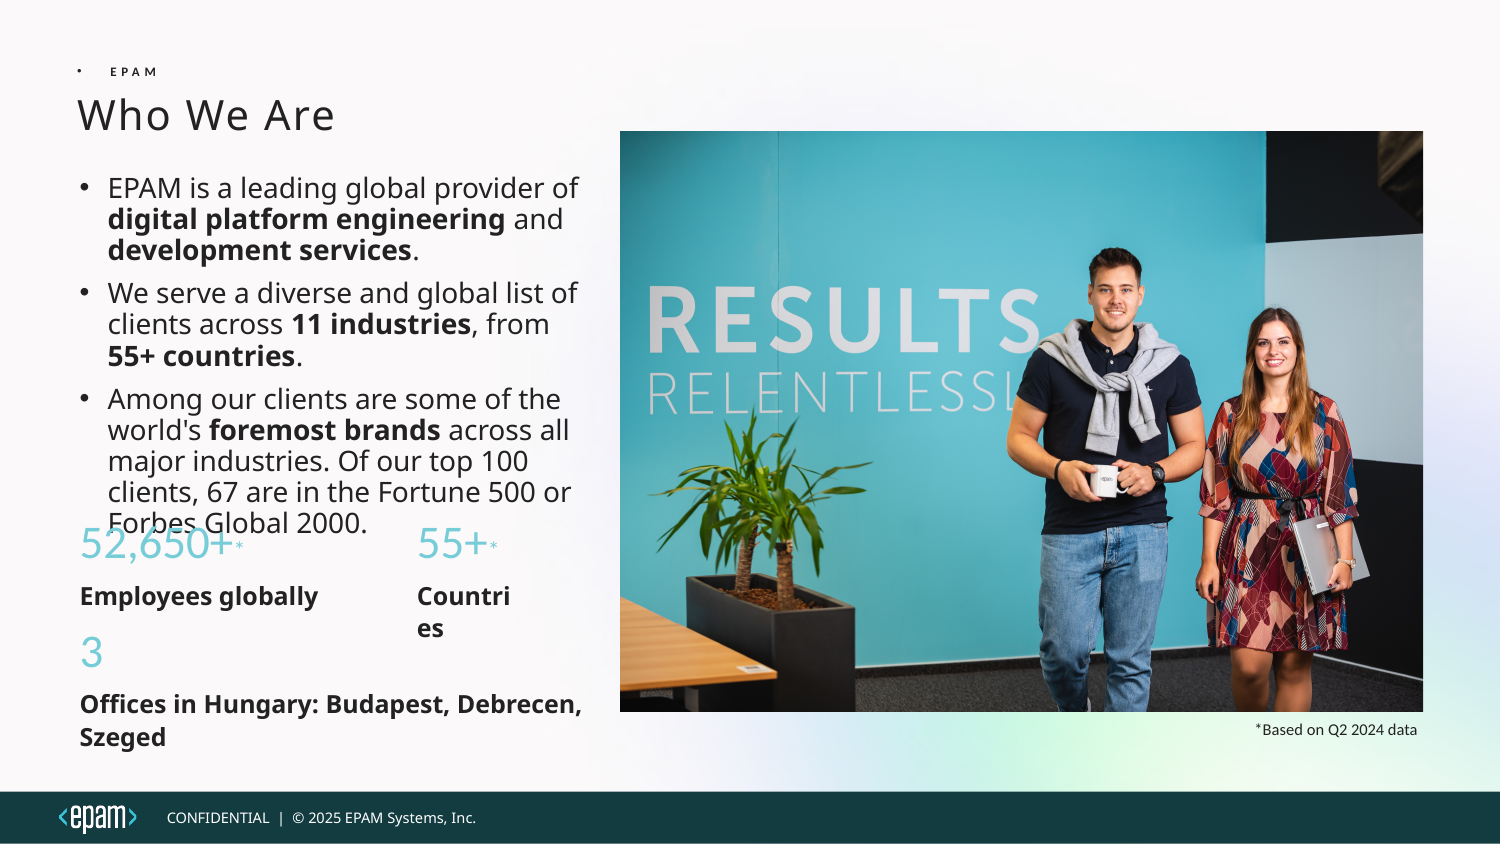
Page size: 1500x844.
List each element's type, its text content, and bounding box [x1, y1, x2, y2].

text_box *Based on Q2 2024 data [1254, 717, 1500, 740]
list EPAM is a leading global provider of digital platform engineering and development services. We serve a diverse and global list of clients across 11 industries, from 55+ countries. Among our clients are some of the world's foremost brands across all major industries. Of our top 100 clients, 67 are in the Fortune 500 or Forbes Global 2000. [79, 172, 594, 524]
text_box 3 Offices in Hungary: Budapest, Debrecen, Szeged [79, 614, 584, 752]
text_box CONFIDENTIAL | © 2025 EPAM Systems, Inc. [151, 801, 550, 835]
list EPAM [77, 51, 524, 80]
picture [0, 0, 1500, 791]
text_box 55+* Countries [416, 505, 525, 614]
text_box 52,650+* Employees globally [79, 505, 376, 611]
title Who We Are [77, 88, 524, 131]
